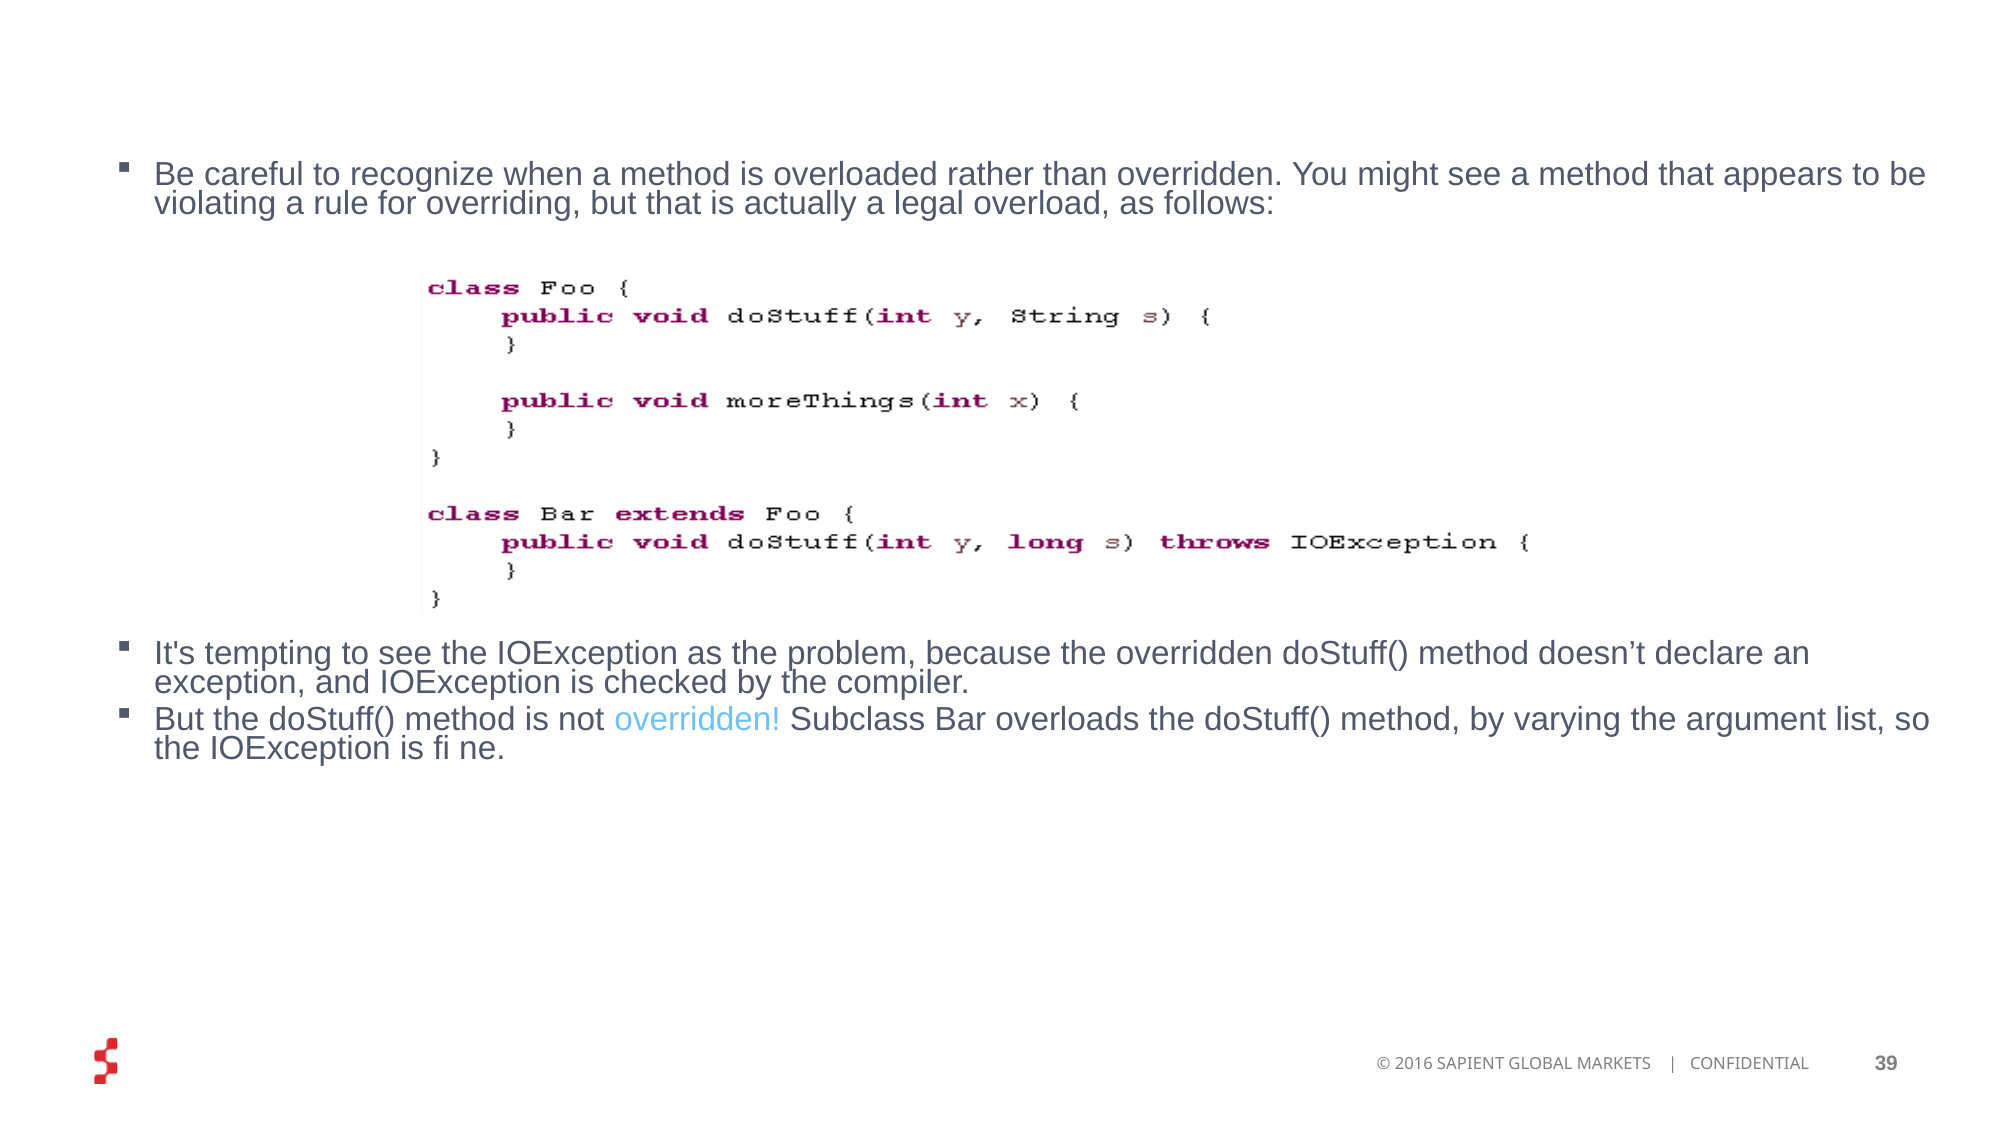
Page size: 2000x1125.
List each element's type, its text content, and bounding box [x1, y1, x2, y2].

picture [421, 274, 1578, 613]
list Be careful to recognize when a method is overloaded rather than overridden. You might see a method that appears to be violating a rule for overriding, but that is actually a legal overload, as follows: It's tempting to see the IOException as the problem, because the overridden doStuff() method doesn’t declare an exception, and IOException is checked by the compiler. But the doStuff() method is not overridden! Subclass Bar overloads the doStuff() method, by varying the argument list, so the IOException is fi ne. [116, 162, 1967, 1038]
